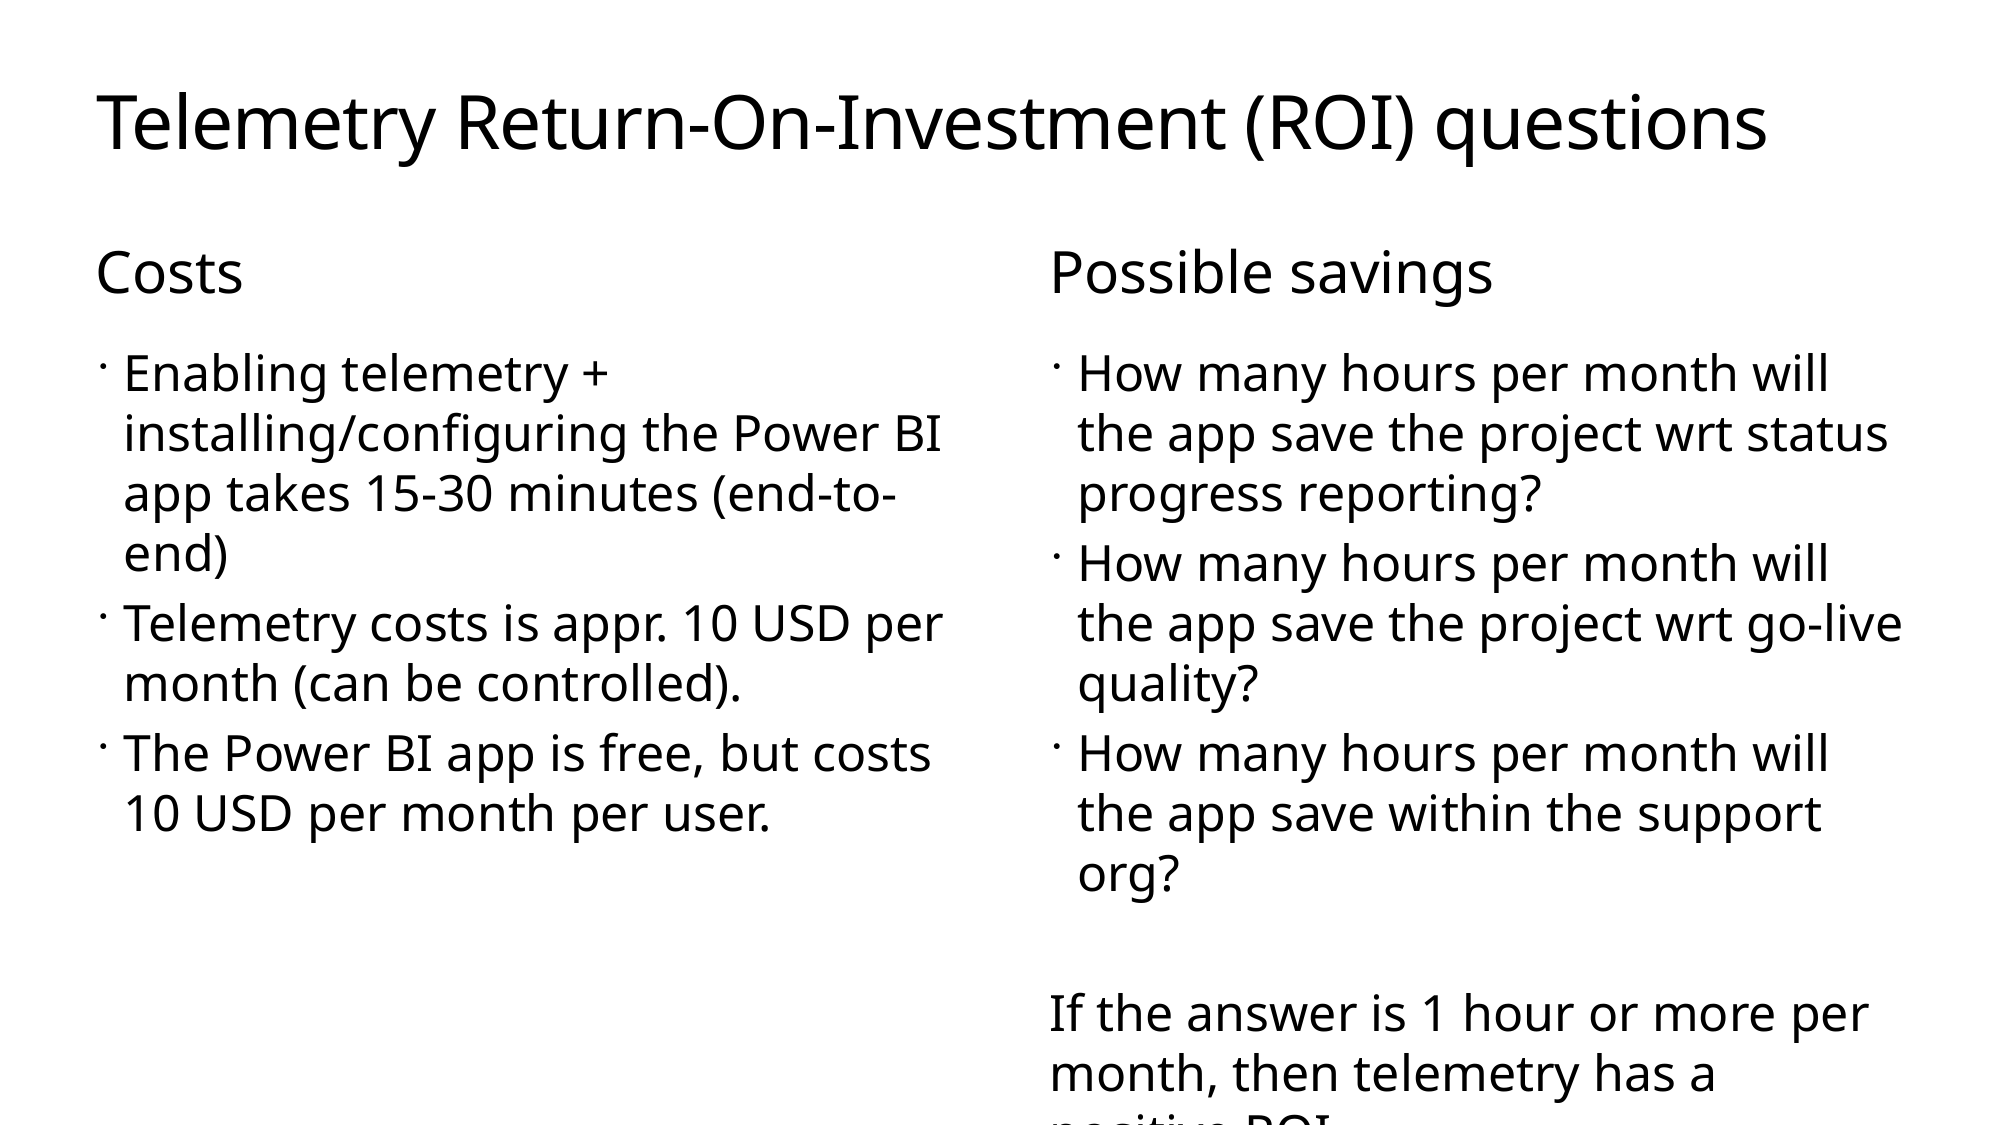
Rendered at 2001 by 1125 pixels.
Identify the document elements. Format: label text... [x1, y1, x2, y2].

list Possible savings [1049, 235, 1906, 307]
list How many hours per month will the app save the project wrt status progress reporting? How many hours per month will the app save the project wrt go-live quality? How many hours per month will the app save within the support org? If the answer is 1 hour or more per month, then telemetry has a positive ROI. [1049, 341, 1906, 1118]
list Costs [95, 235, 953, 307]
list Enabling telemetry + installing/configuring the Power BI app takes 15-30 minutes (end-to-end) Telemetry costs is appr. 10 USD per month (can be controlled). The Power BI app is free, but costs 10 USD per month per user. [95, 341, 953, 924]
title Telemetry Return-On-Investment (ROI) questions [96, 75, 1904, 166]
